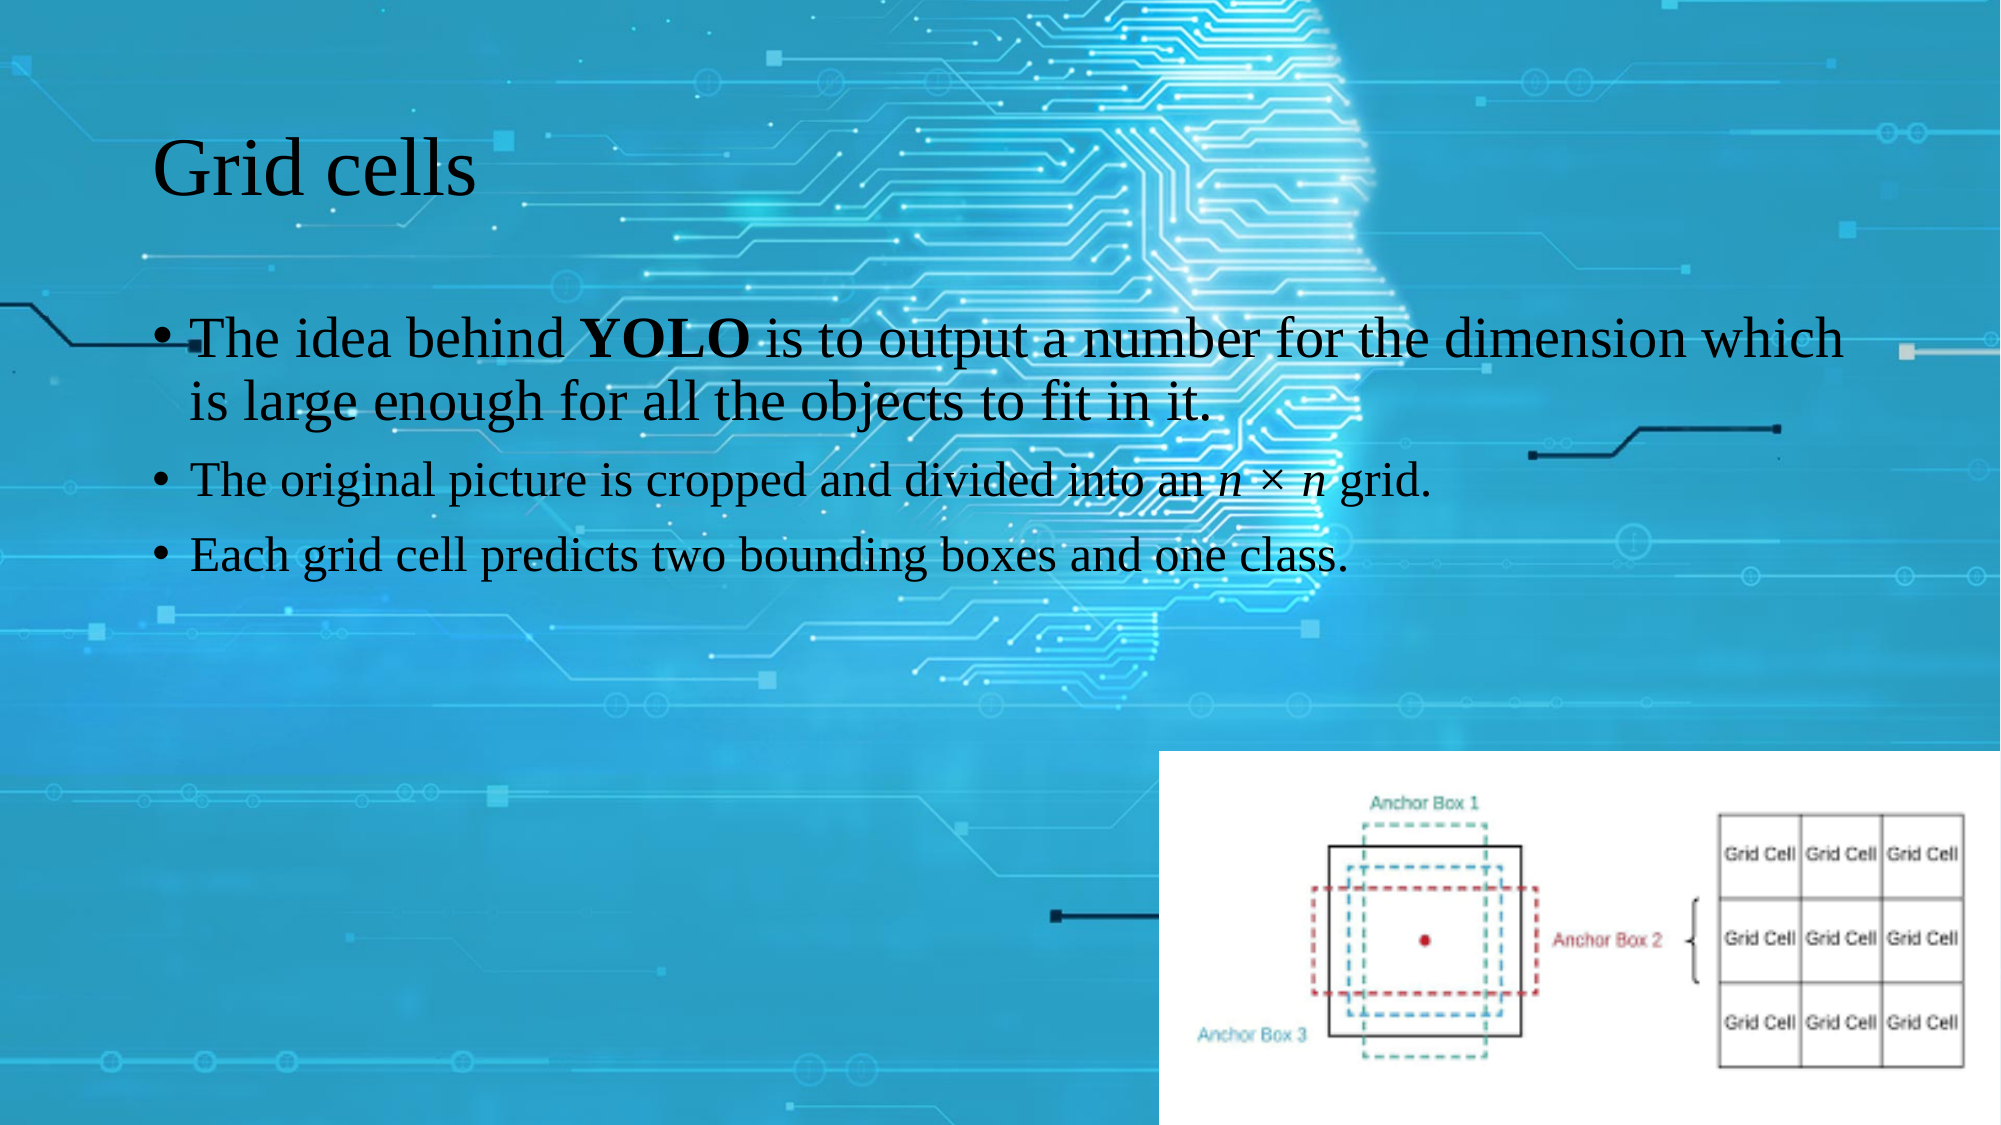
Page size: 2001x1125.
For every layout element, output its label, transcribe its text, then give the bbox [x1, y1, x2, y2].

title Grid cells [137, 59, 1863, 278]
list The idea behind YOLO is to output a number for the dimension which is large enough for all the objects to fit in it. The original picture is cropped and divided into an n × n grid. Each grid cell predicts two bounding boxes and one class. [137, 299, 1863, 1014]
picture [0, 0, 2001, 1125]
